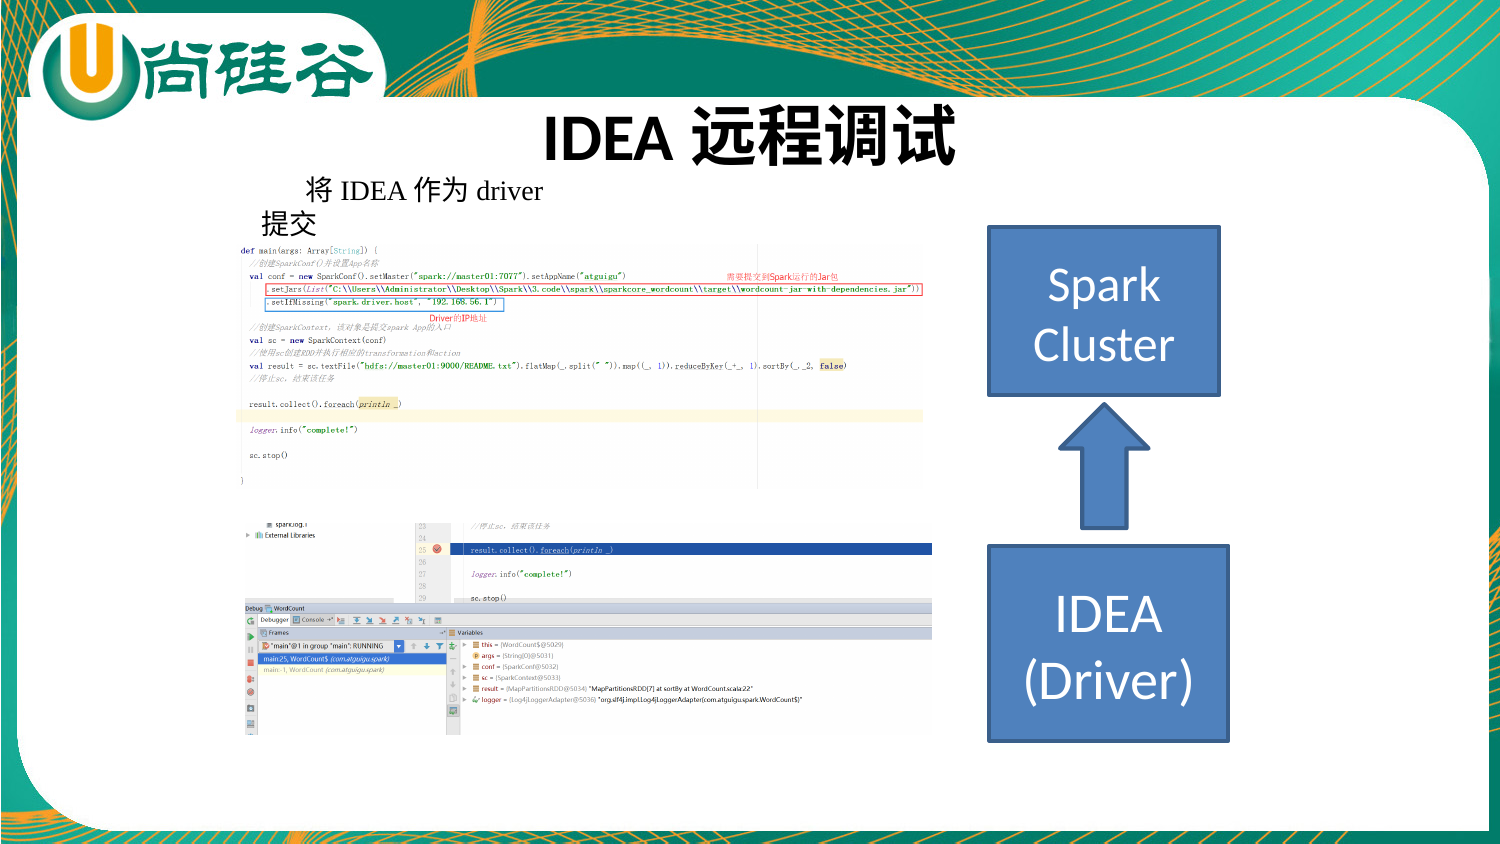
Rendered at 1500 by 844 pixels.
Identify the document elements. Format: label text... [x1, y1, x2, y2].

title IDEA远程调试 [406, 102, 1094, 165]
text_box IDEA (Driver) [987, 544, 1230, 743]
text_box [1058, 402, 1151, 531]
text_box 将IDEA作为driver提交 [247, 164, 578, 214]
text_box Spark Cluster [987, 225, 1221, 397]
picture [0, 0, 1500, 844]
